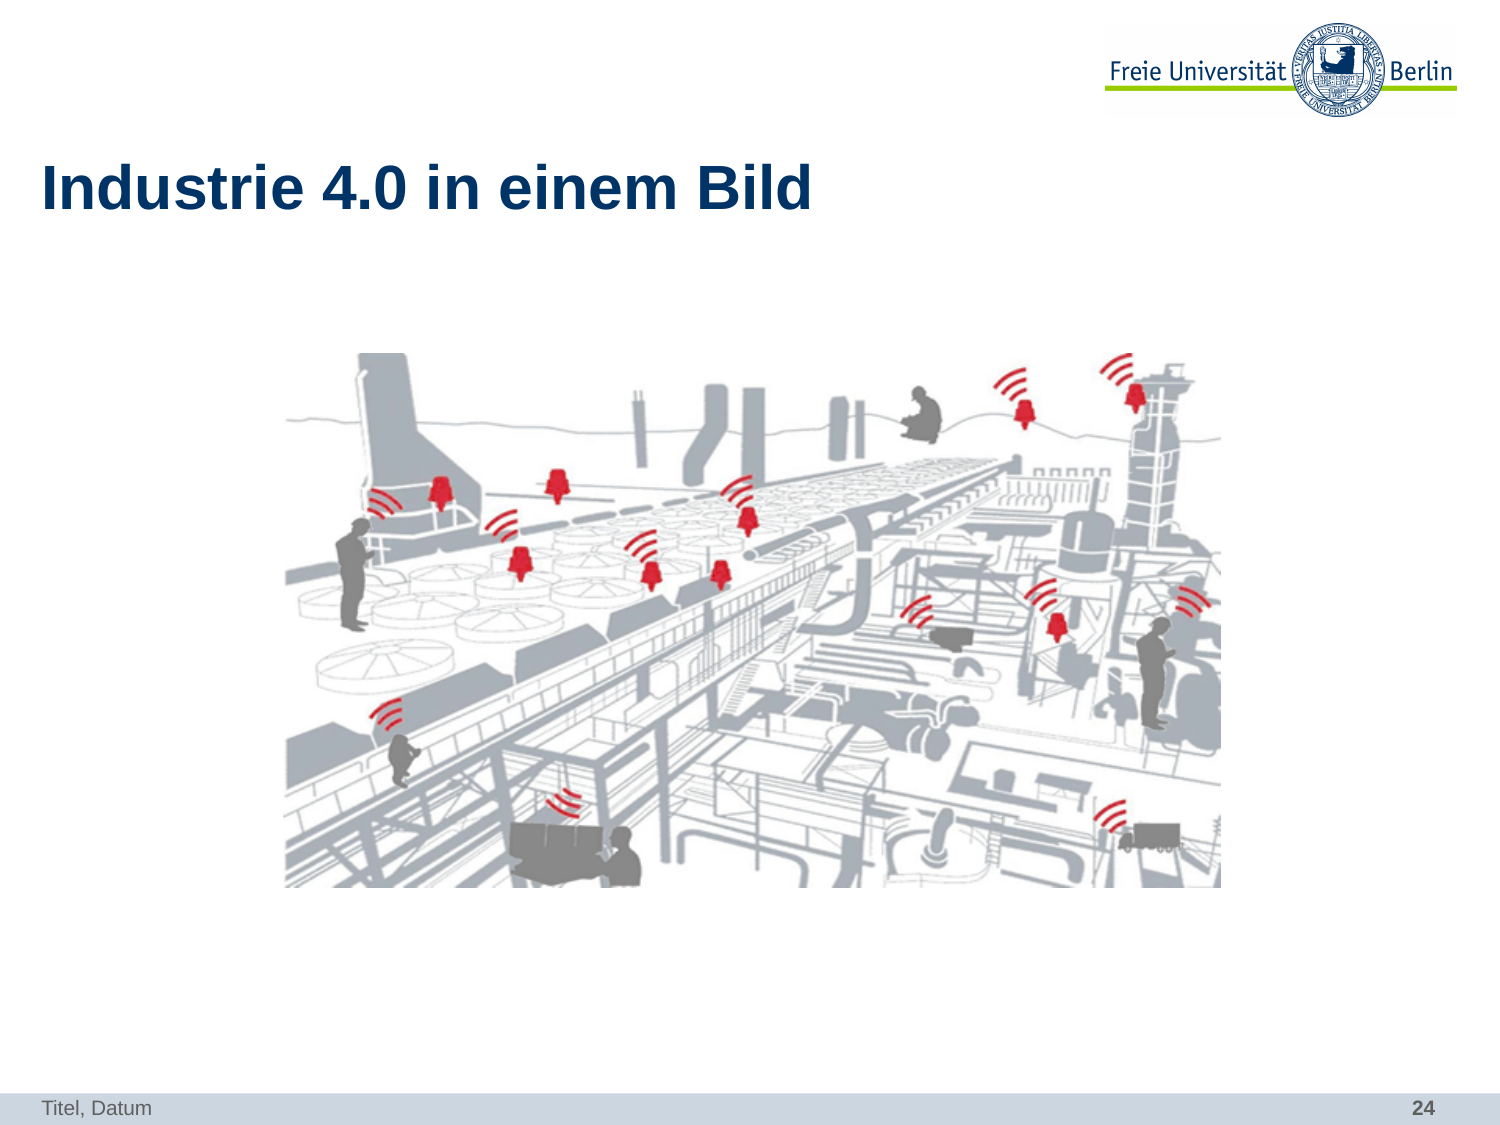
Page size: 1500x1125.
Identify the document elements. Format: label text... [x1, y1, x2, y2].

picture [1105, 23, 1457, 117]
footer Titel, Datum [40, 1087, 1022, 1125]
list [283, 353, 1222, 889]
title Industrie 4.0 in einem Bild [41, 155, 1459, 226]
